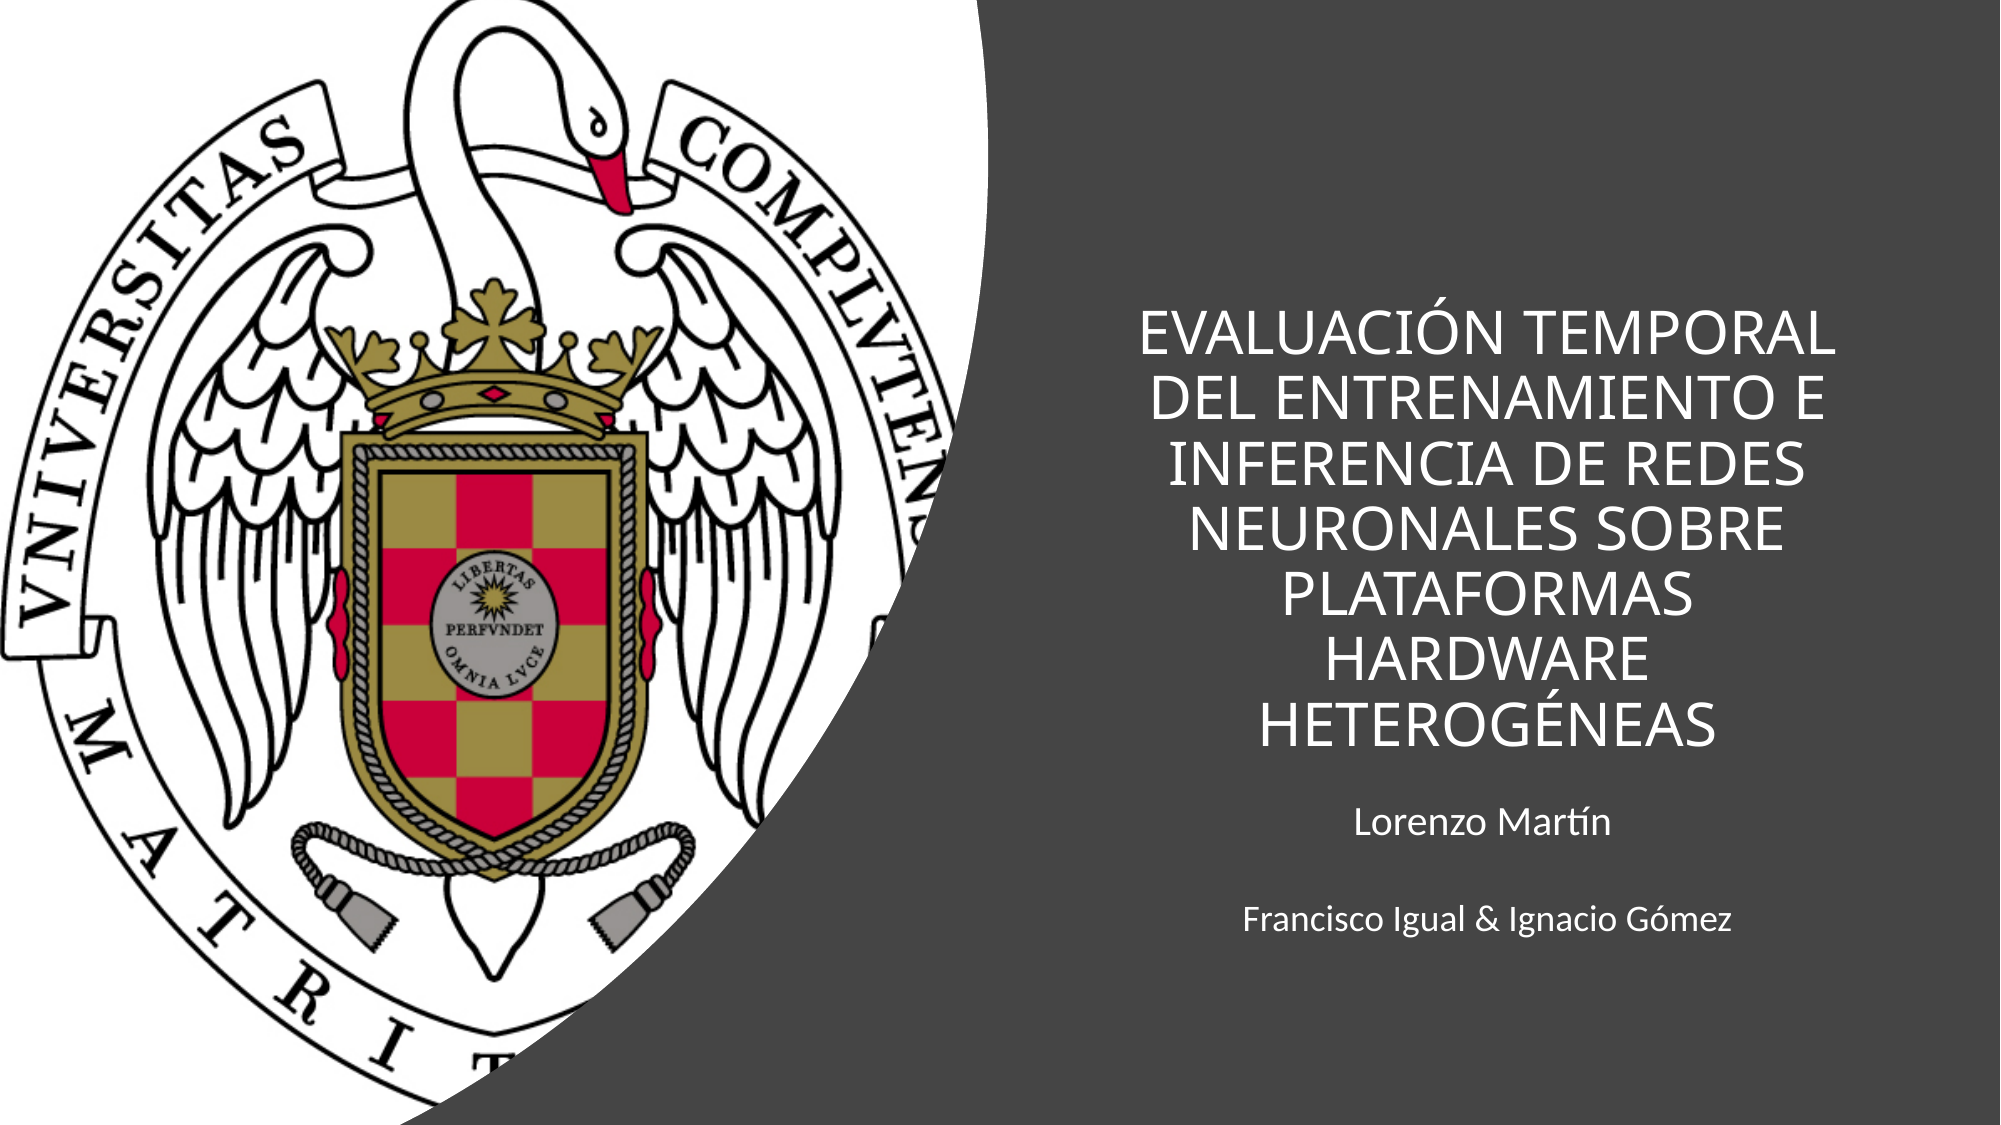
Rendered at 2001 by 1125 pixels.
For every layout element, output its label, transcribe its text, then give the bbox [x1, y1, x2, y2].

text_box EVALUACIÓN TEMPORAL DEL ENTRENAMIENTO E INFERENCIA DE REDES NEURONALES SOBRE PLATAFORMAS HARDWARE HETEROGÉNEAS [1106, 292, 1869, 767]
picture [0, 0, 989, 1125]
subtitle Lorenzo Martín [1106, 792, 1869, 981]
text_box Francisco Igual & Ignacio Gómez [1151, 886, 1825, 947]
